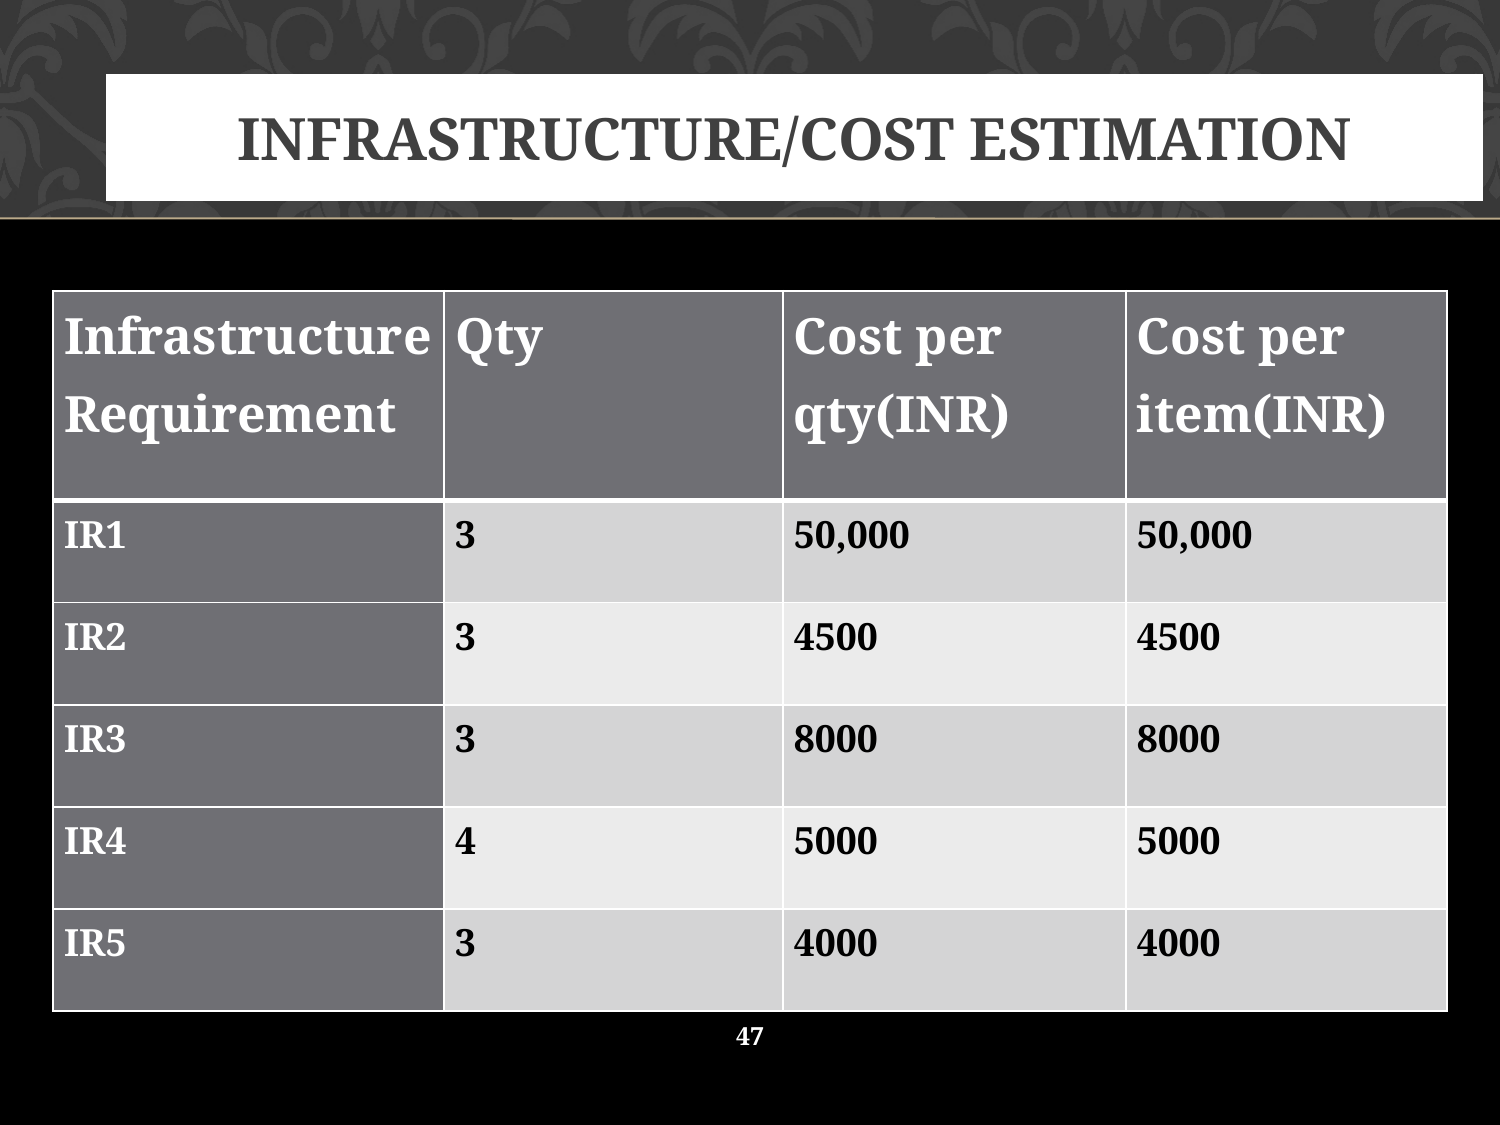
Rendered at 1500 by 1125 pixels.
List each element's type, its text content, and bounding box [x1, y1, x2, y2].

table_cell 4500 [1127, 603, 1446, 704]
table_cell IR3 [54, 706, 443, 806]
table_cell 3 [445, 503, 782, 602]
table_cell 50,000 [784, 503, 1125, 602]
table_cell IR5 [54, 910, 443, 1010]
table_cell IR4 [54, 808, 443, 908]
table_cell 3 [445, 910, 782, 1010]
table_cell 50,000 [1127, 503, 1446, 602]
table_cell 8000 [1127, 706, 1446, 806]
table_cell 3 [445, 603, 782, 704]
table_cell 4 [445, 808, 782, 908]
table_cell 4000 [1127, 910, 1446, 1010]
table_header Cost per qty(INR) [784, 292, 1125, 498]
table_header Infrastructure Requirement [54, 292, 443, 498]
title INFRASTRUCTURE/COST ESTIMATION [106, 74, 1483, 201]
slide_number 47 [662, 1012, 838, 1063]
table_cell 5000 [1127, 808, 1446, 908]
table_cell 8000 [784, 706, 1125, 806]
table_cell IR1 [54, 503, 443, 602]
table_cell IR2 [54, 603, 443, 704]
table_cell 3 [445, 706, 782, 806]
table_header Cost per item(INR) [1127, 292, 1446, 498]
table_header Qty [445, 292, 782, 498]
table_cell 4000 [784, 910, 1125, 1010]
table_cell 5000 [784, 808, 1125, 908]
table_cell 4500 [784, 603, 1125, 704]
